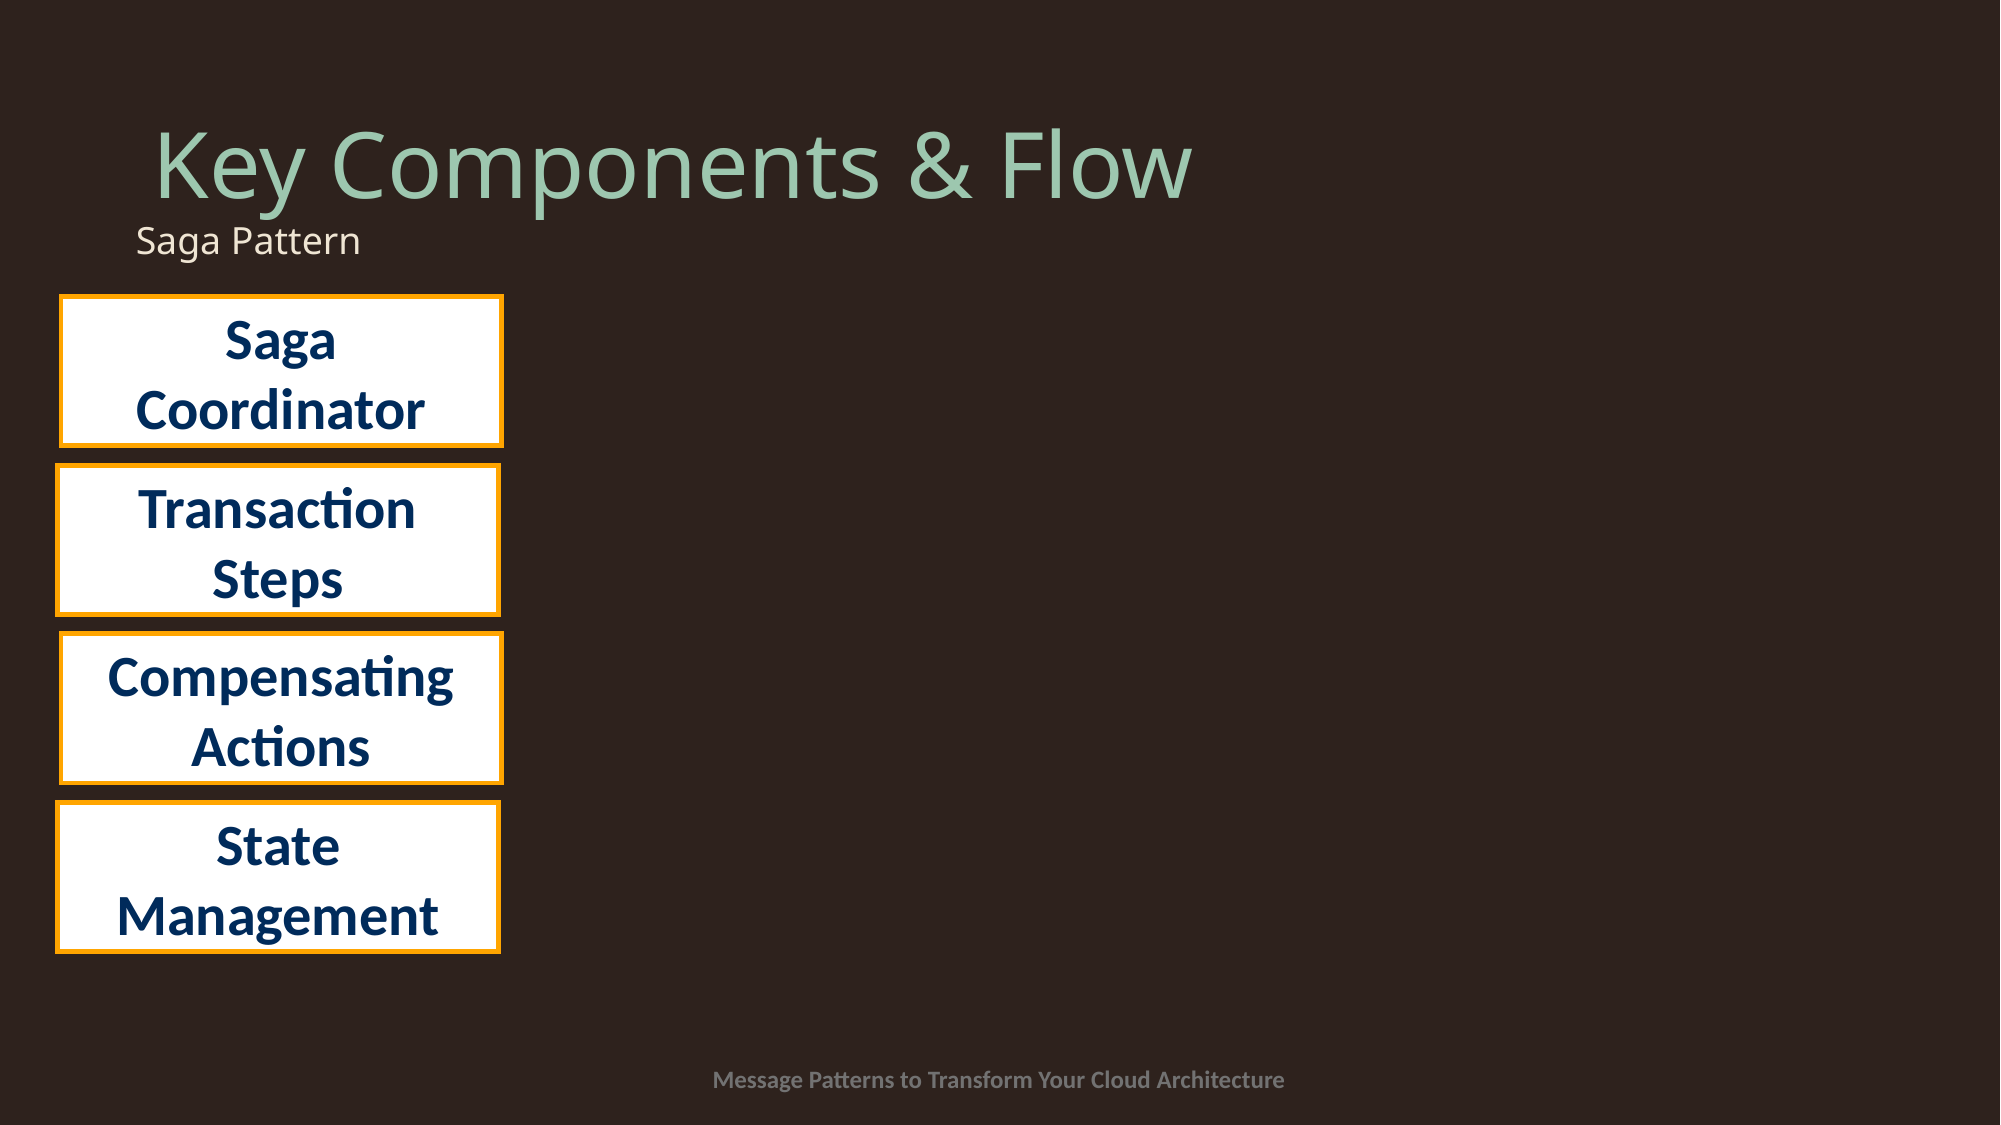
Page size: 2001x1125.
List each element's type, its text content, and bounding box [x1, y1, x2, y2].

text_box State Management [57, 801, 499, 952]
text_box Saga Pattern [121, 209, 377, 270]
text_box Compensating Actions [60, 633, 503, 784]
text_box Transaction Steps [57, 464, 499, 615]
text_box Saga Coordinator [60, 296, 503, 447]
title Key Components & Flow [137, 59, 1863, 278]
